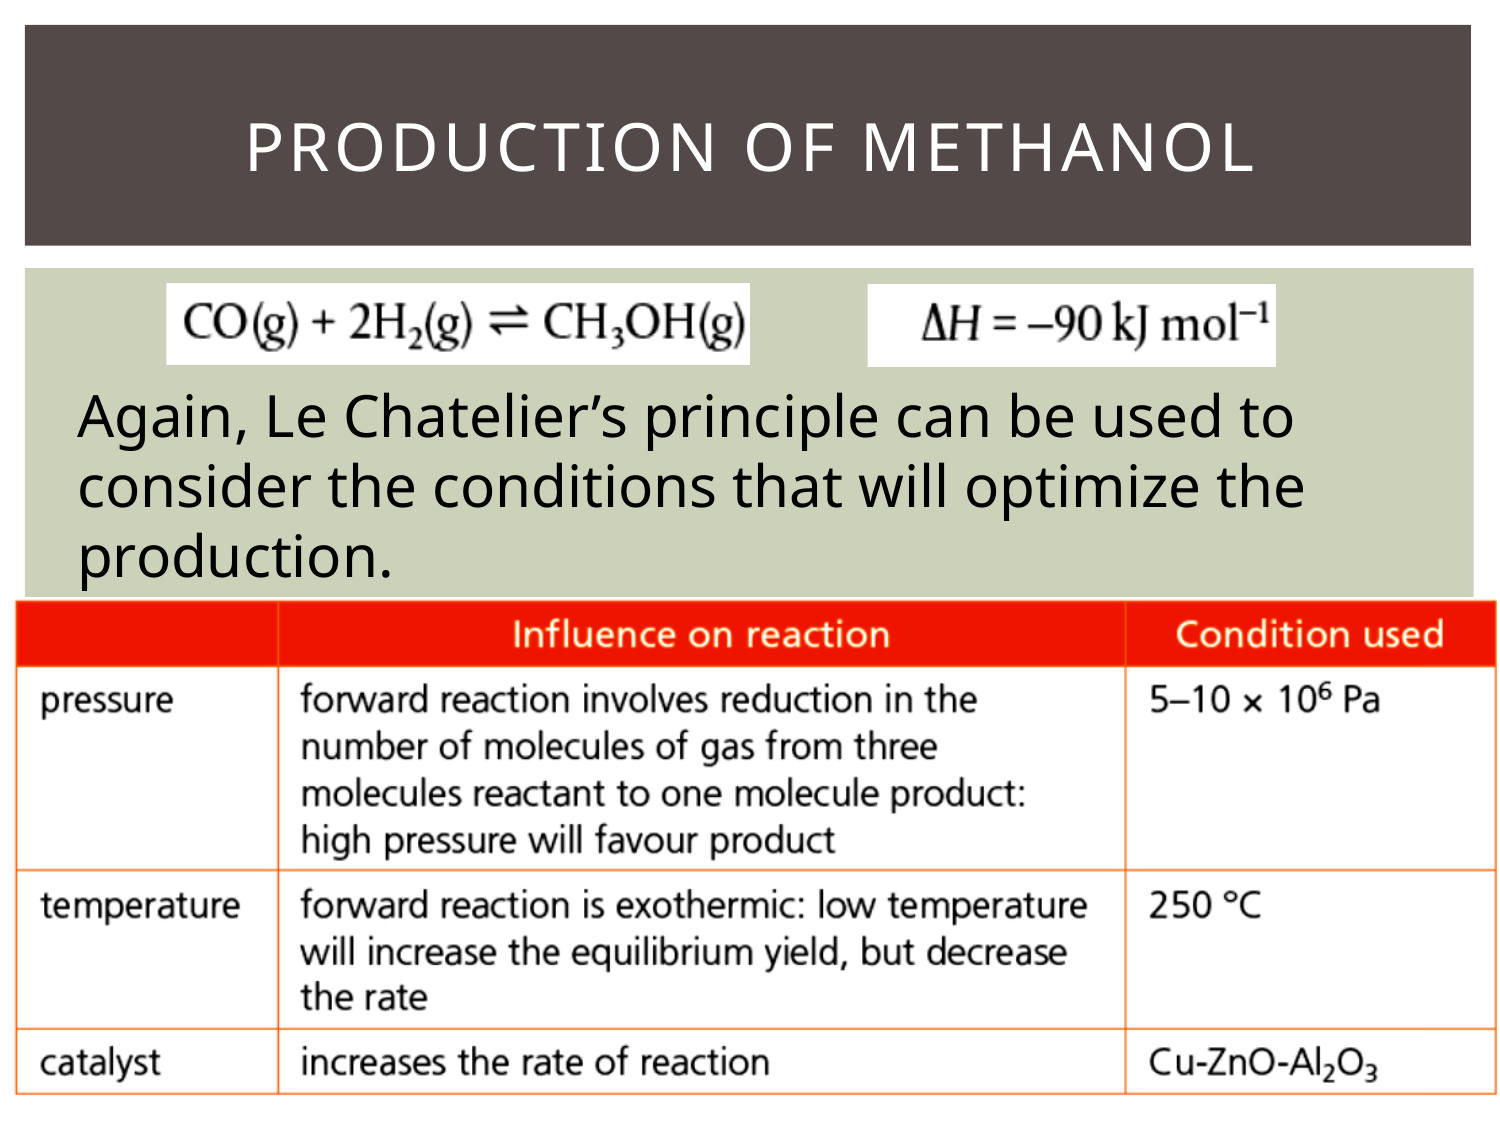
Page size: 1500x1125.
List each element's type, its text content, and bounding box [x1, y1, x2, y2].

text_box Again, Le Chatelier’s principle can be used to consider the conditions that will optimize the production. [62, 372, 1453, 596]
picture [12, 596, 1500, 1099]
picture [867, 283, 1277, 367]
title Production of methanol [62, 58, 1438, 232]
picture [166, 283, 751, 365]
